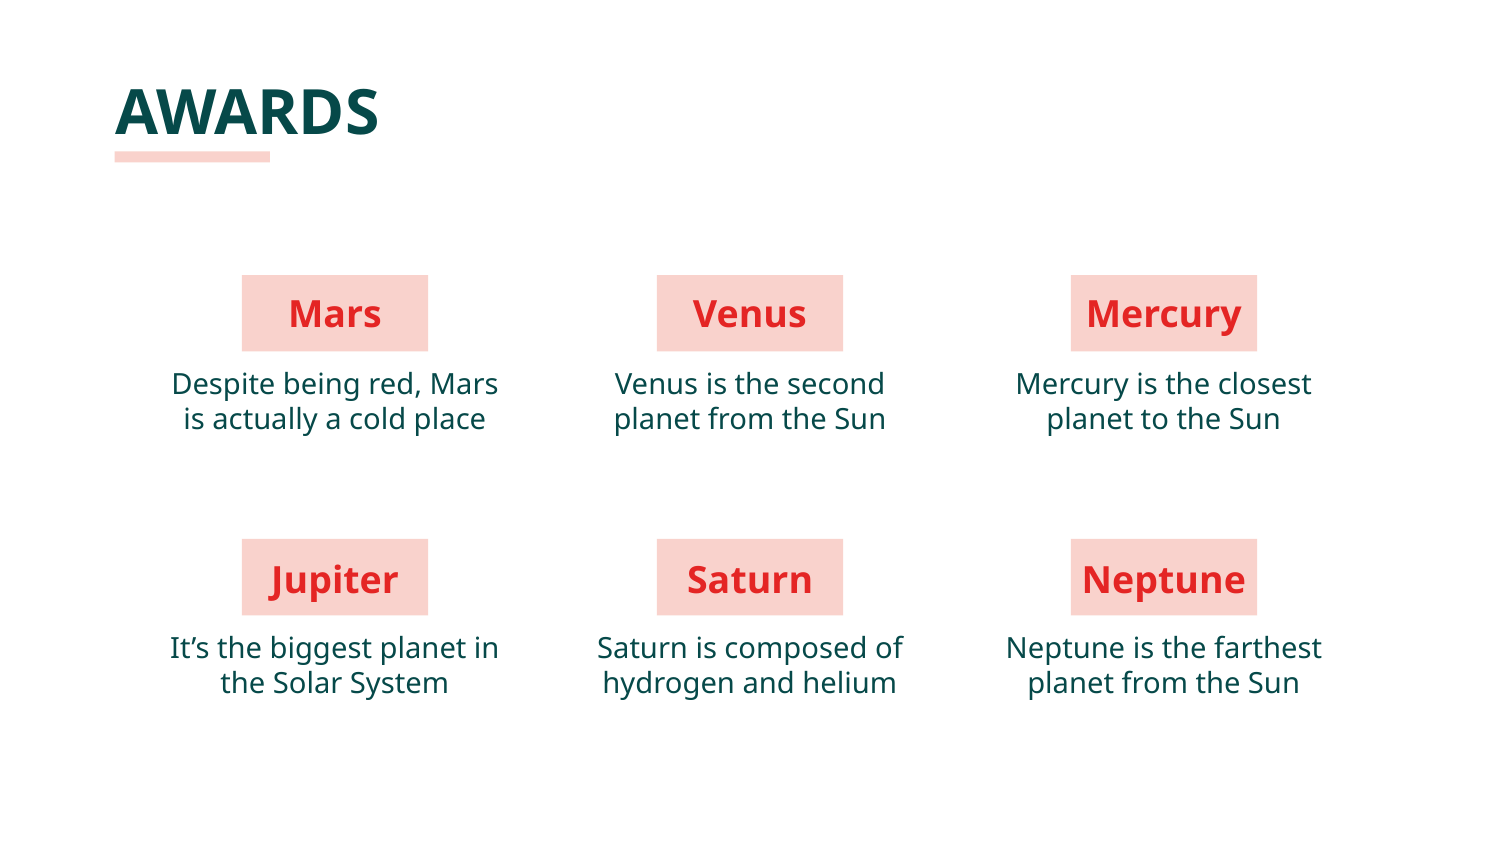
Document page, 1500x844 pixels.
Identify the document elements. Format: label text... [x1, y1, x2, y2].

text_box [1070, 275, 1258, 280]
title AWARDS [100, 57, 1159, 176]
text_box [241, 344, 429, 350]
title Mercury [987, 280, 1341, 344]
text_box [241, 538, 429, 546]
subtitle It’s the biggest planet in the Solar System [152, 614, 518, 743]
text_box [114, 151, 270, 163]
subtitle Mercury is the closest planet to the Sun [981, 350, 1346, 485]
text_box [1070, 344, 1258, 350]
text_box [656, 538, 844, 546]
text_box [656, 275, 844, 280]
text_box [241, 275, 429, 280]
title Neptune [1007, 546, 1321, 610]
title Mars [201, 280, 469, 344]
text_box [241, 610, 429, 614]
text_box [1070, 538, 1258, 546]
text_box [656, 610, 844, 614]
subtitle Neptune is the farthest planet from the Sun [981, 614, 1346, 743]
subtitle Venus is the second planet from the Sun [567, 350, 933, 485]
title Jupiter [199, 546, 471, 610]
title Venus [599, 280, 901, 344]
subtitle Saturn is composed of hydrogen and helium [567, 614, 933, 743]
title Saturn [585, 546, 915, 610]
subtitle Despite being red, Mars is actually a cold place [152, 350, 518, 485]
text_box [1070, 610, 1258, 614]
text_box [656, 344, 844, 350]
